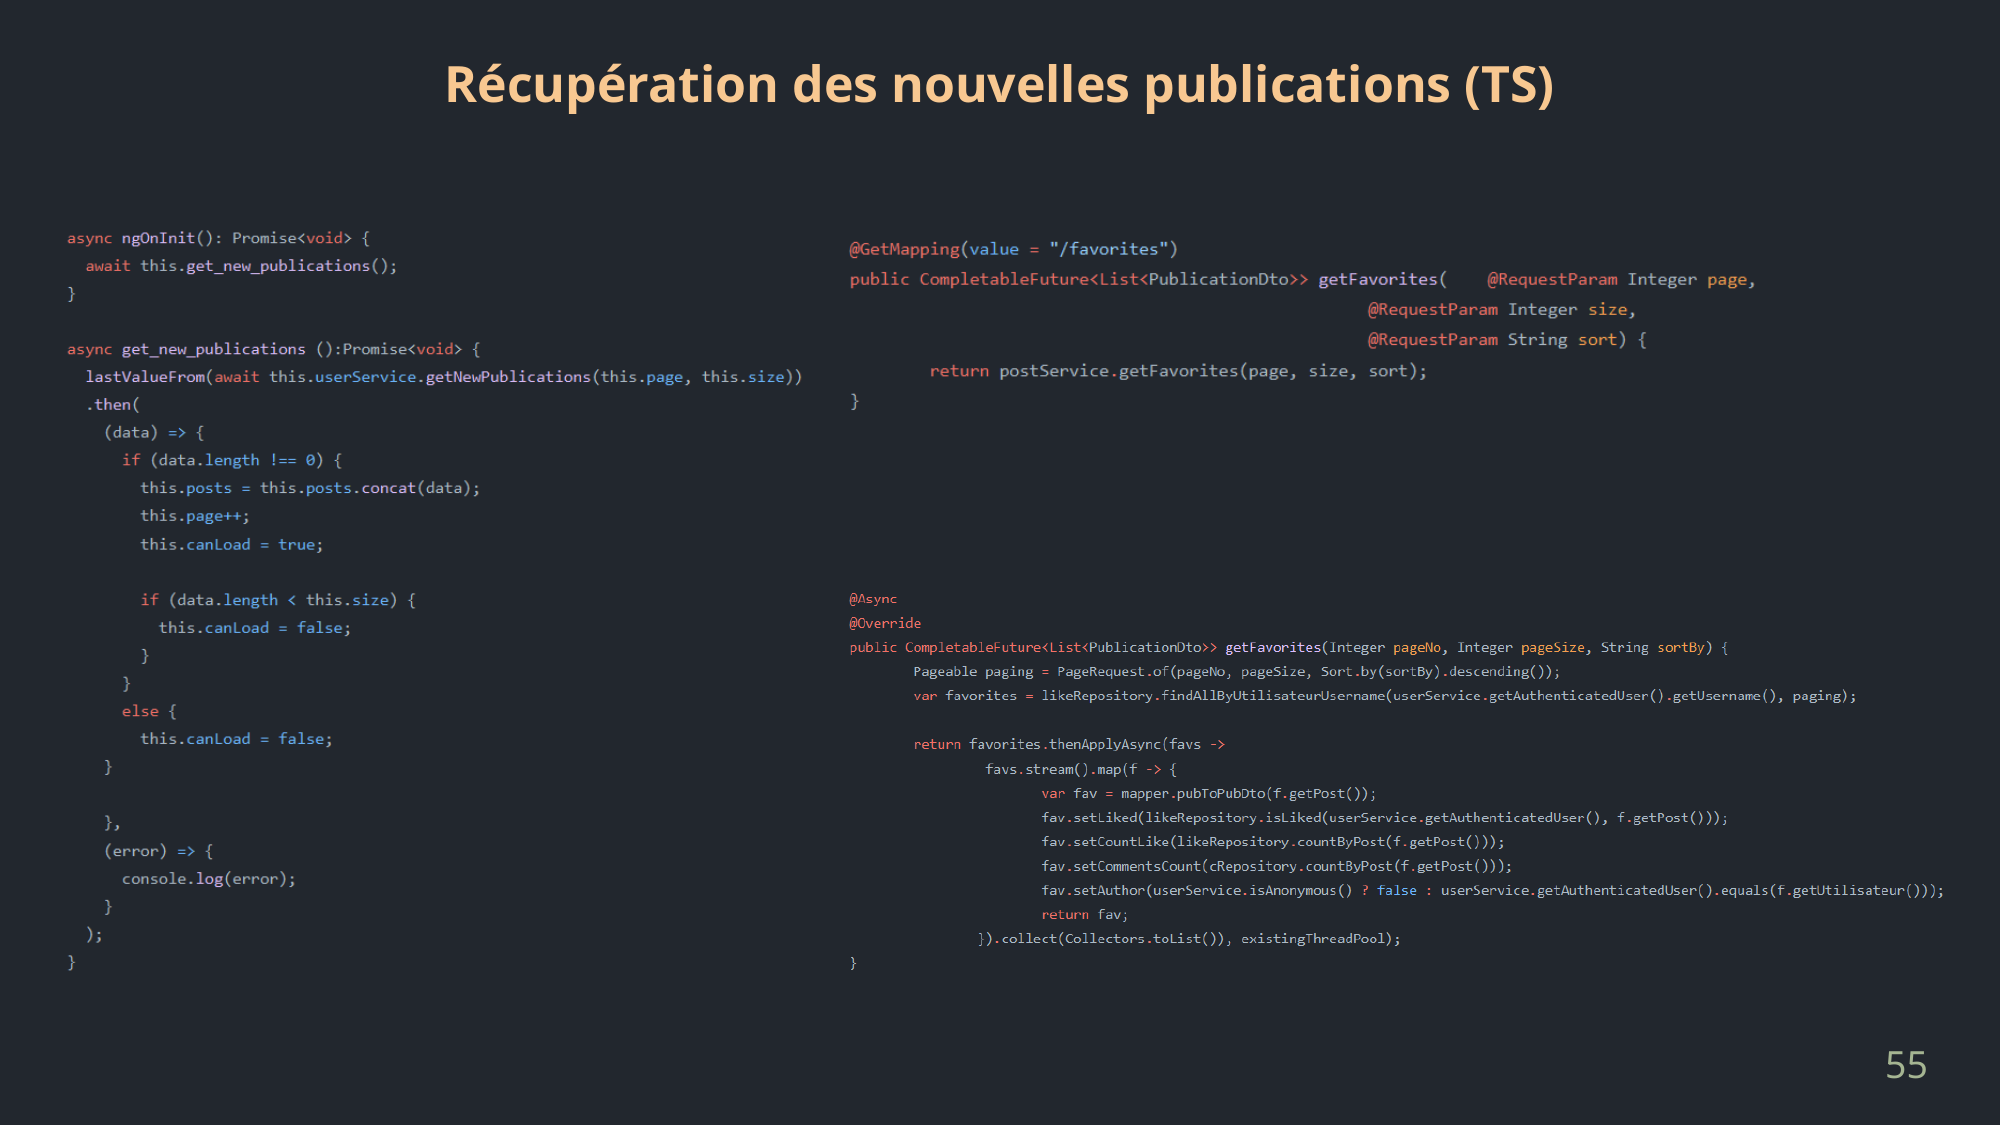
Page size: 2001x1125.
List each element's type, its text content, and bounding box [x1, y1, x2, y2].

text_box Récupération des nouvelles publications (TS) [345, 31, 1655, 121]
picture [841, 234, 1764, 417]
picture [838, 588, 1949, 980]
text_box 55 [56, 1033, 1944, 1094]
picture [56, 224, 813, 980]
